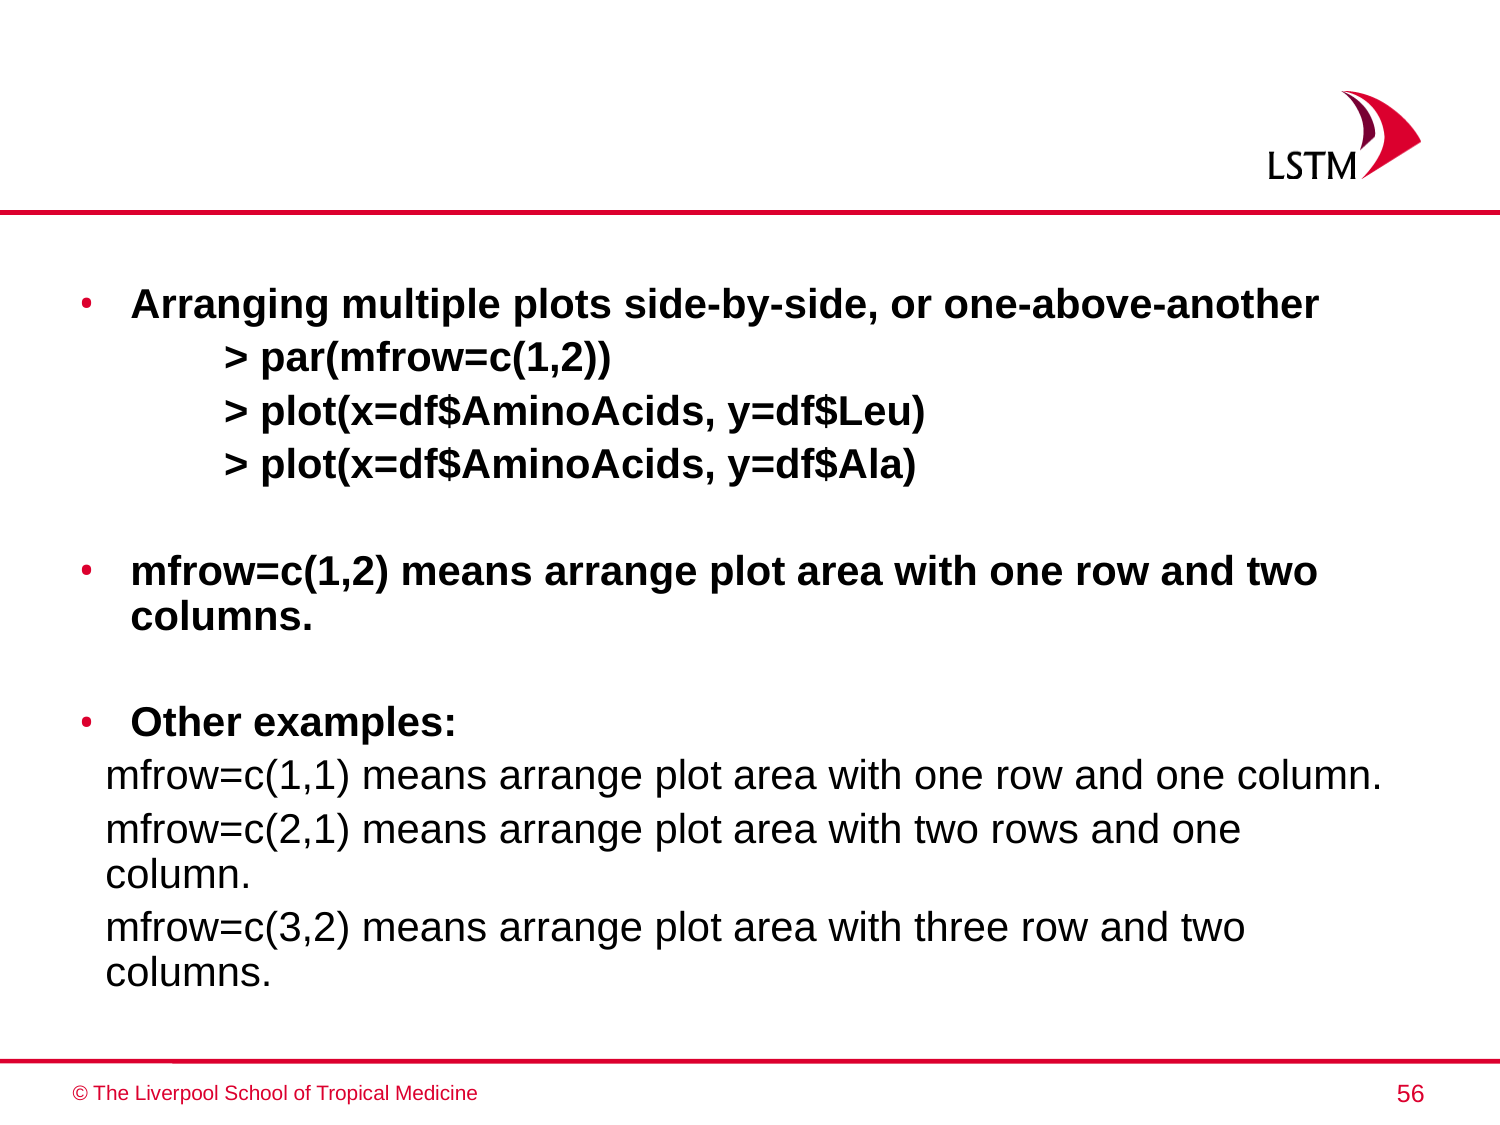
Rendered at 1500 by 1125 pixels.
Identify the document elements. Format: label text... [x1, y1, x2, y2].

list Arranging multiple plots side-by-side, or one-above-another > par(mfrow=c(1,2)) > plot(x=df$AminoAcids, y=df$Leu) > plot(x=df$AminoAcids, y=df$Ala) mfrow=c(1,2) means arrange plot area with one row and two columns. Other examples: mfrow=c(1,1) means arrange plot area with one row and one column. mfrow=c(2,1) means arrange plot area with two rows and one column. mfrow=c(3,2) means arrange plot area with three row and two columns. [58, 274, 1413, 1013]
picture [1269, 91, 1421, 179]
